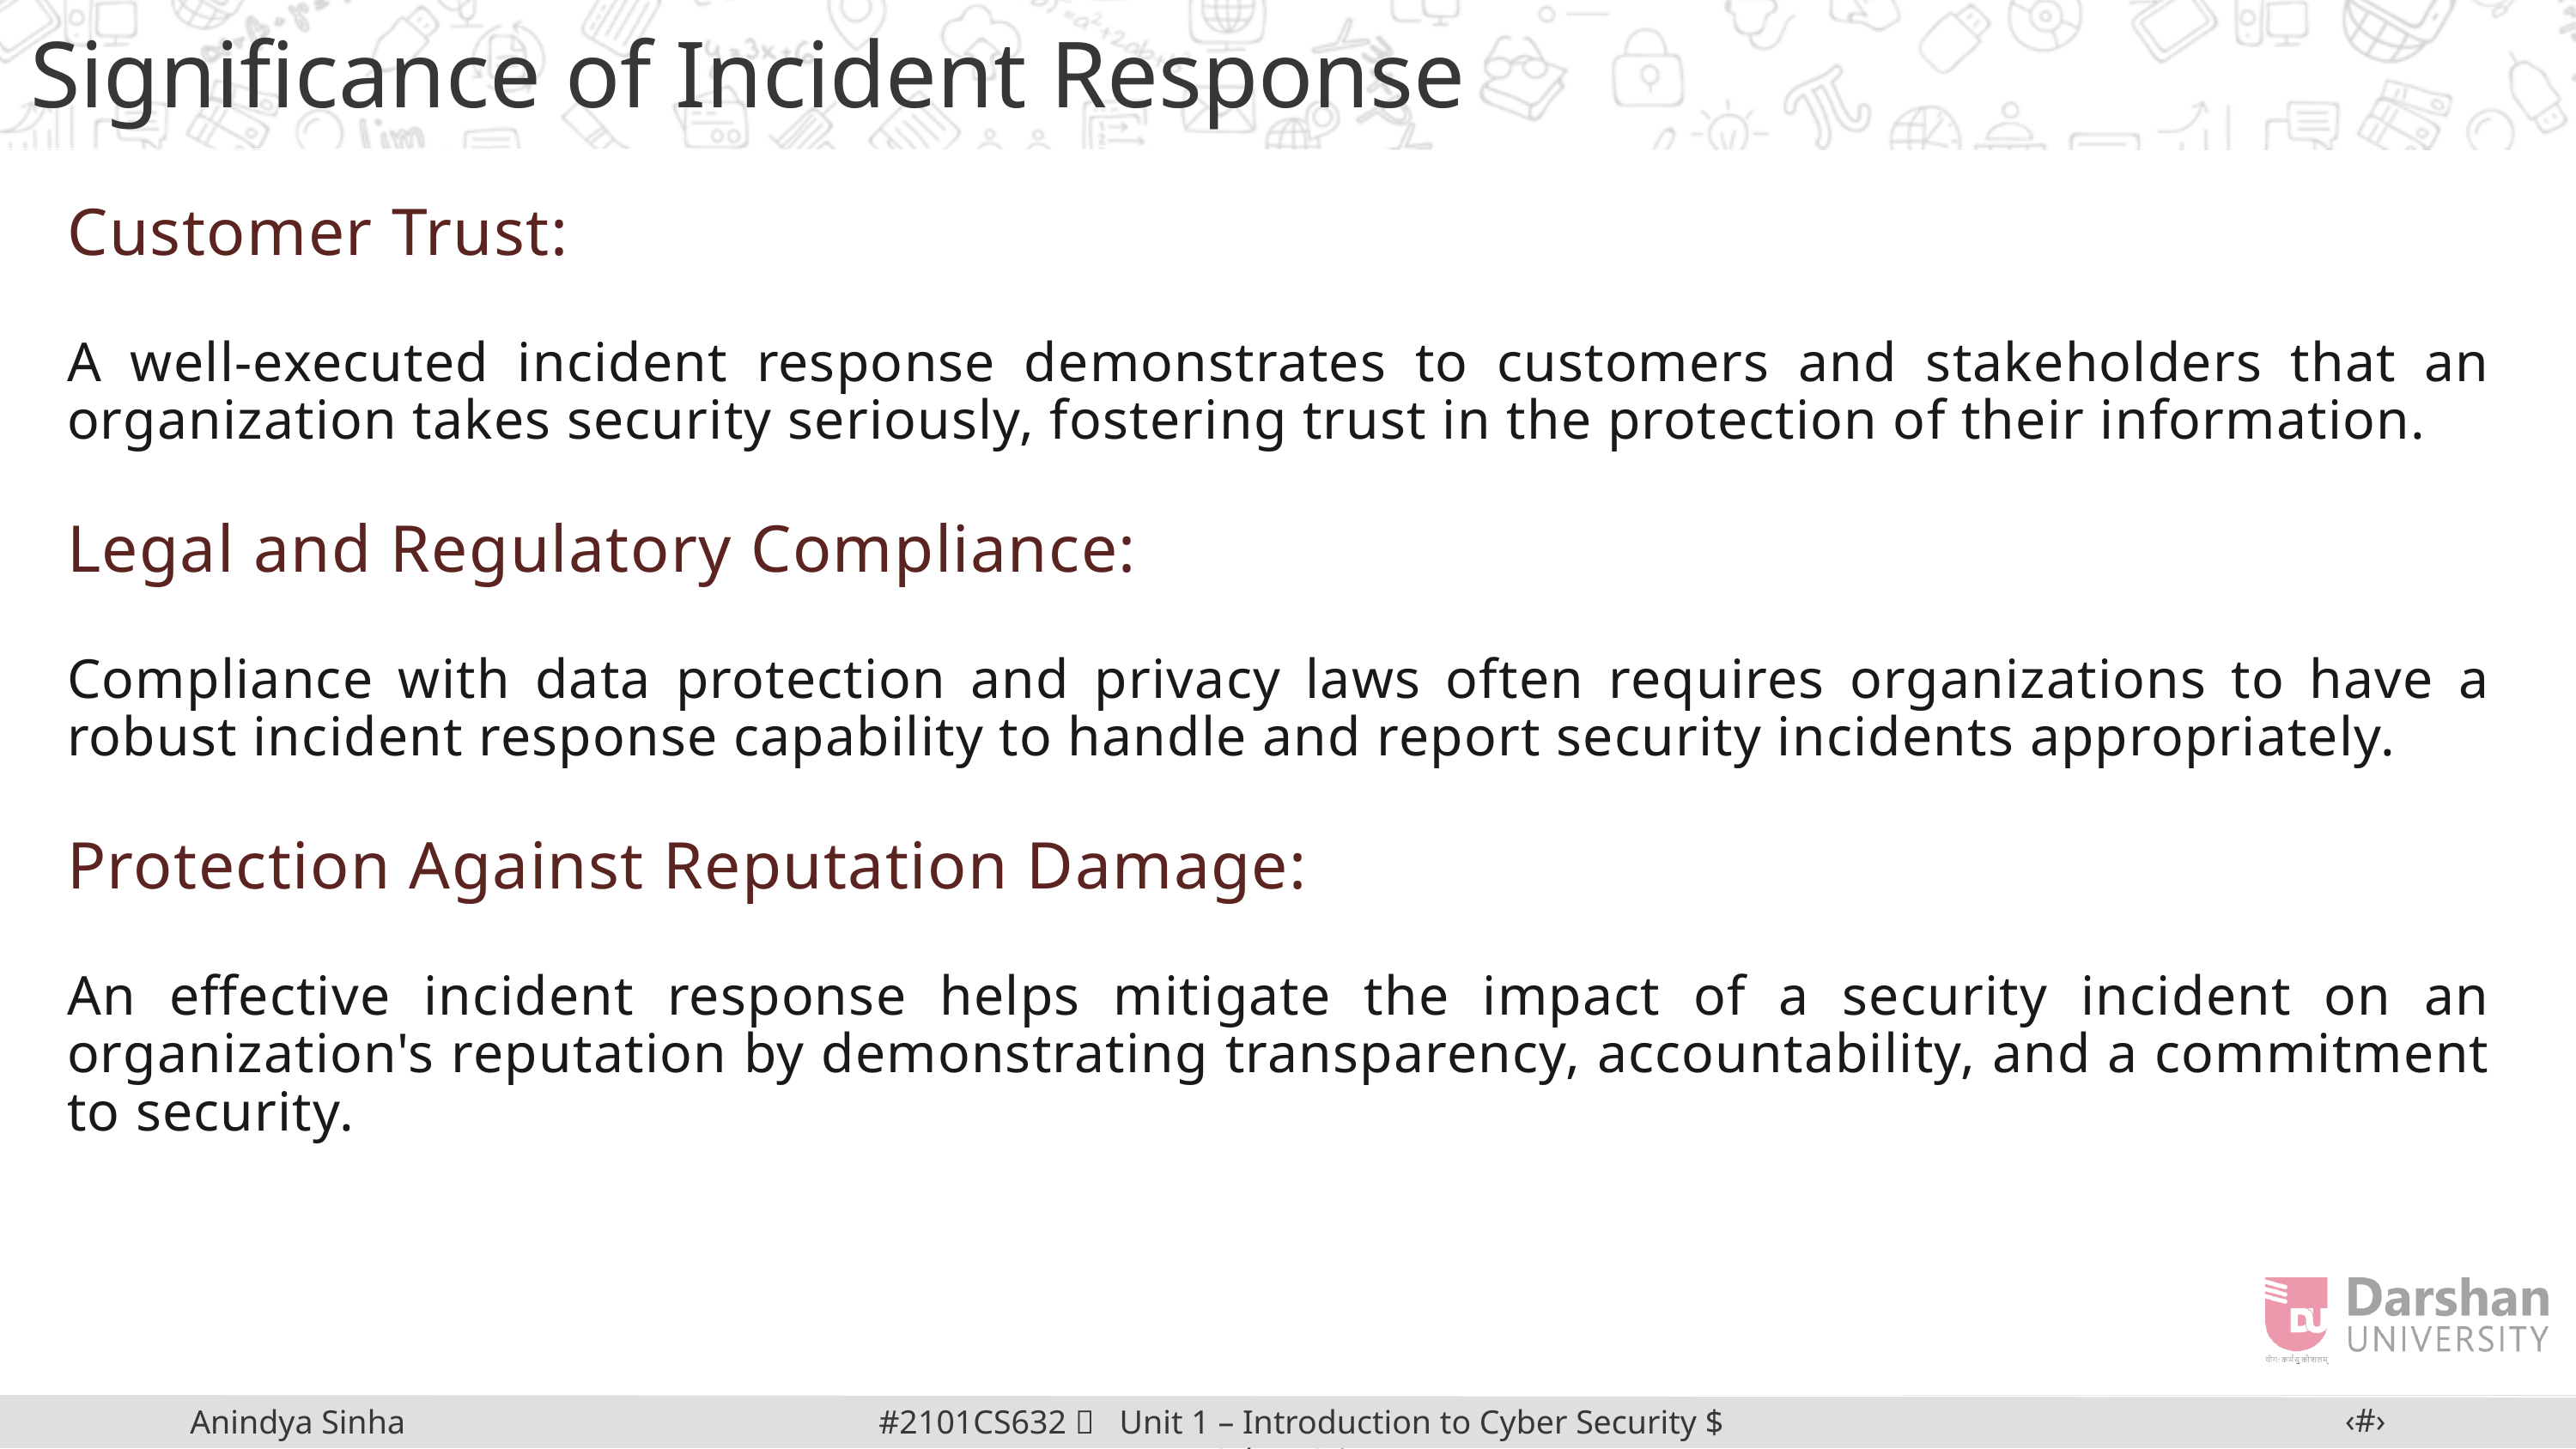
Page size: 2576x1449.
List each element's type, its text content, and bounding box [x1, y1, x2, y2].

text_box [0, 1394, 2576, 1449]
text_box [2264, 1276, 2549, 1364]
text_box Customer Trust: A well-executed incident response demonstrates to customers and stakeholders that an organization takes security seriously, fostering trust in the protection of their information. Legal and Regulatory Compliance: Compliance with data protection and privacy laws often requires organizations to have a robust incident response capability to handle and report security incidents appropriately. Protection Against Reputation Damage: An effective incident response helps mitigate the impact of a security incident on an organization's reputation by demonstrating transparency, accountability, and a commitment to security. [67, 198, 2495, 1142]
text_box Significance of Incident Response [30, 27, 2546, 126]
text_box [0, 0, 2576, 150]
